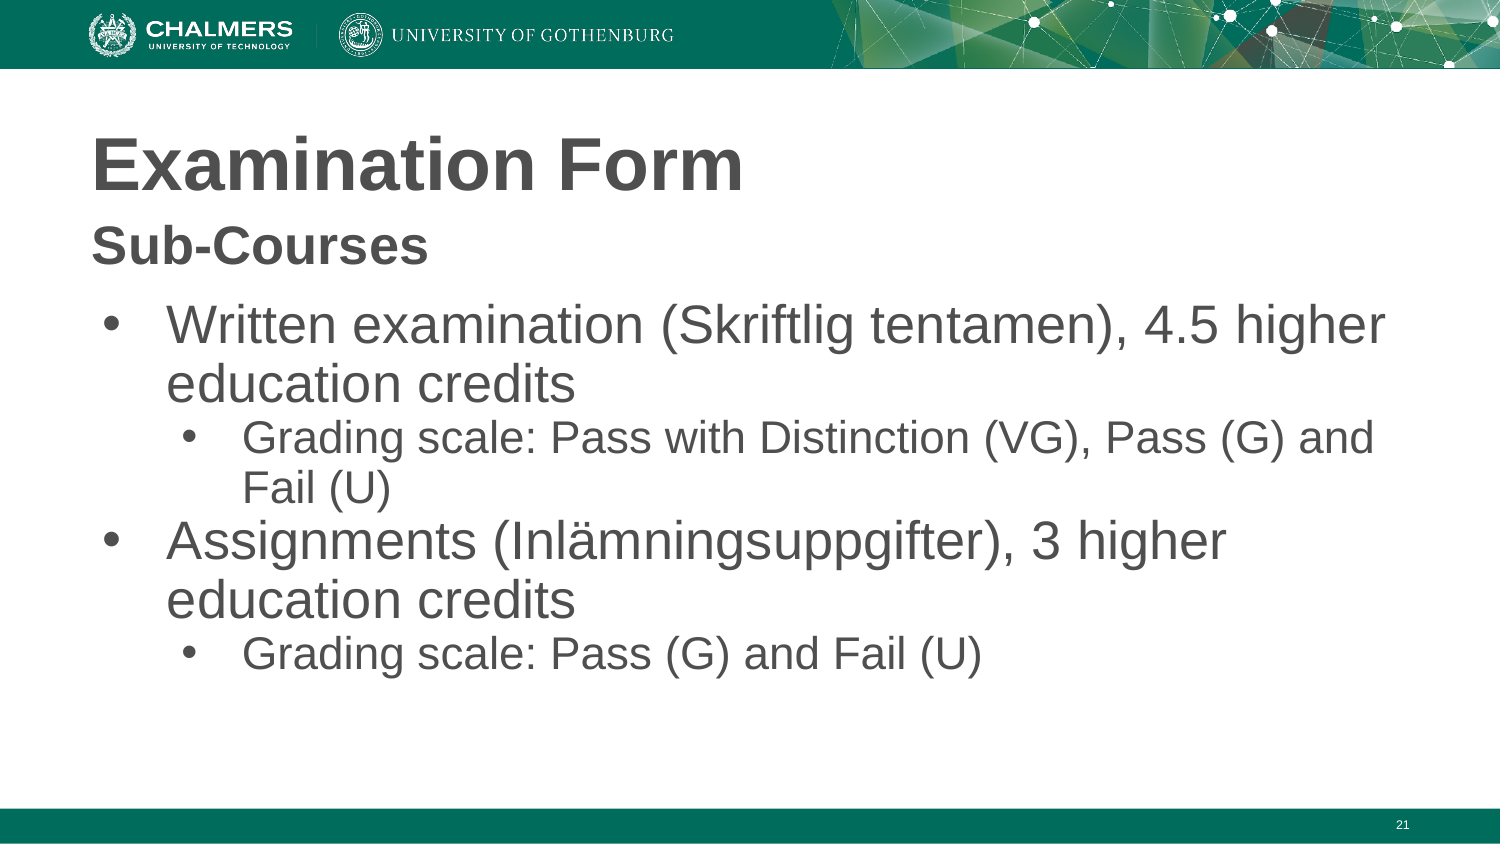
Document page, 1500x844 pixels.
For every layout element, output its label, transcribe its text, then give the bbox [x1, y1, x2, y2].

picture [759, 0, 1500, 68]
picture [64, 0, 696, 85]
list Sub-Courses Written examination (Skriftlig tentamen), 4.5 higher education credits Grading scale: Pass with Distinction (VG), Pass (G) and Fail (U) Assignments (Inlämningsuppgifter), 3 higher education credits Grading scale: Pass (G) and Fail (U) [76, 210, 1425, 782]
title Examination Form [76, 100, 1425, 210]
slide_number ‹#› [1074, 809, 1425, 844]
